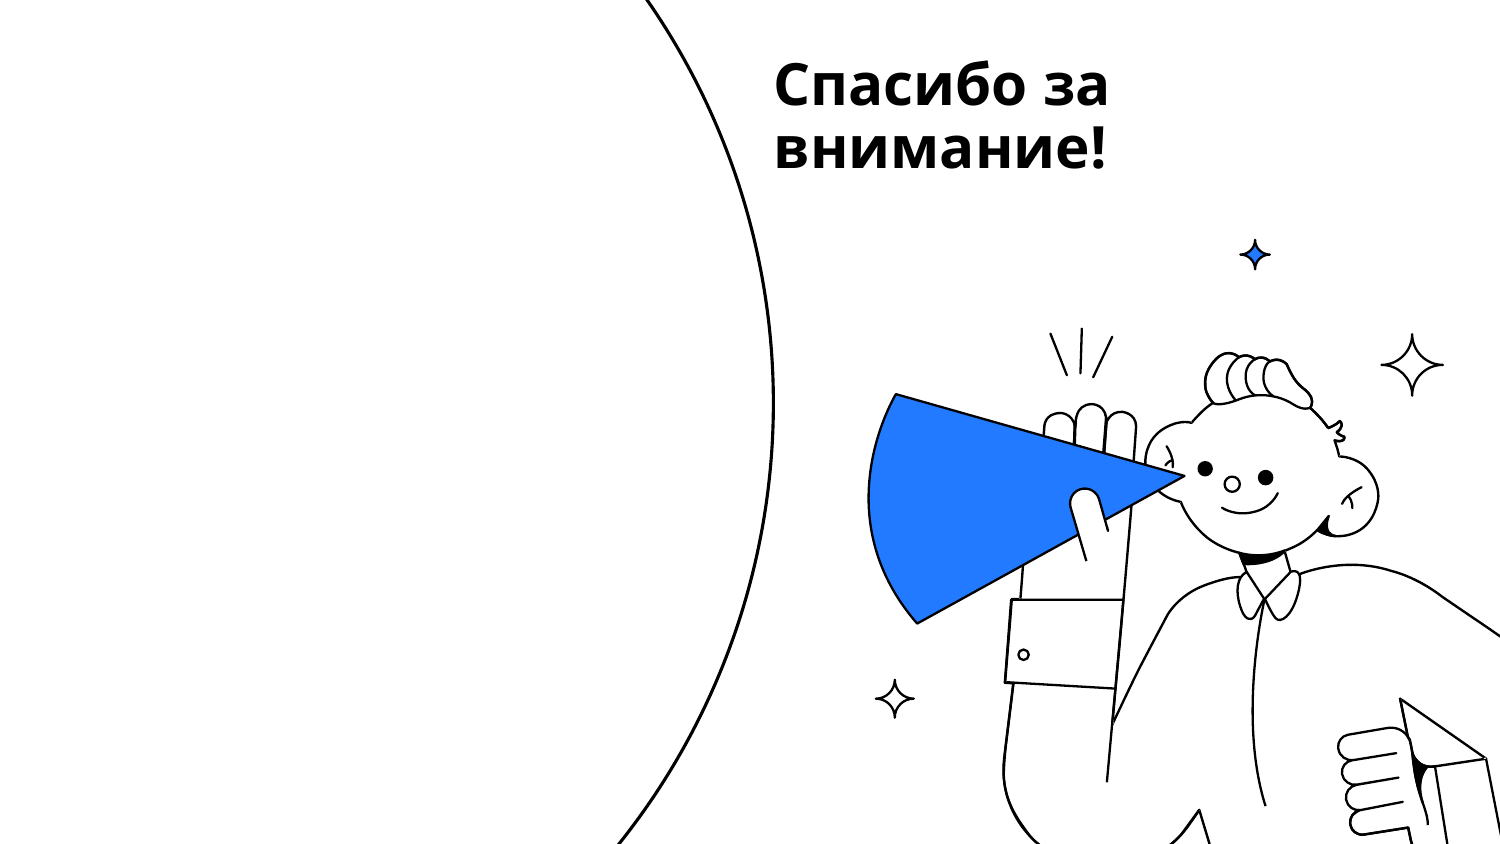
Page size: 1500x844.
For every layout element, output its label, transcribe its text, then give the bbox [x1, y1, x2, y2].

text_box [868, 239, 1500, 844]
text_box [0, 0, 774, 844]
text_box Спасибо за внимание! [773, 59, 1428, 178]
